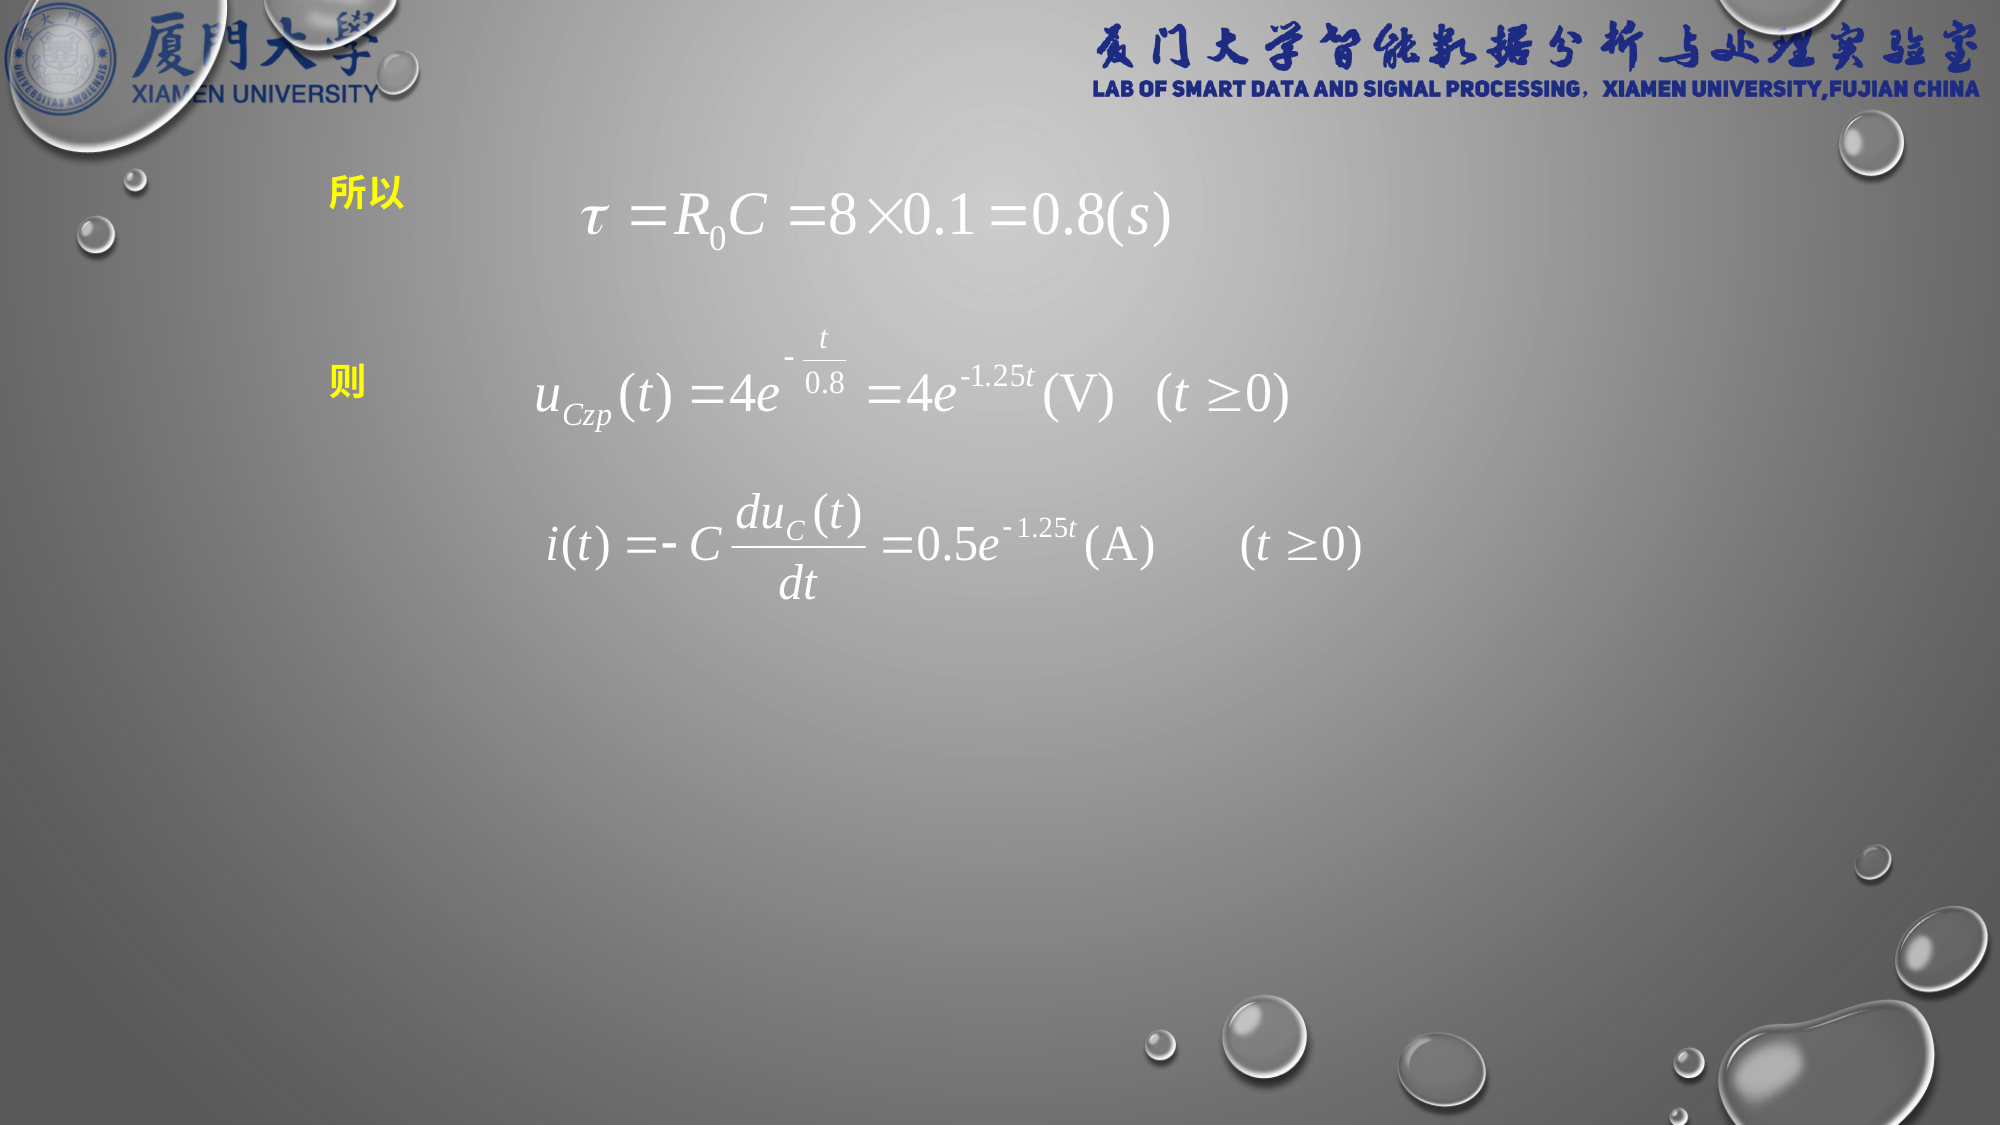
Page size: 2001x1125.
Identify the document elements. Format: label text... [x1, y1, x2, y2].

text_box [539, 479, 1367, 608]
text_box 则 [314, 350, 422, 411]
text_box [574, 172, 1179, 263]
text_box 所以 [314, 161, 681, 222]
picture [0, 0, 2000, 1125]
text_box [527, 313, 1296, 442]
